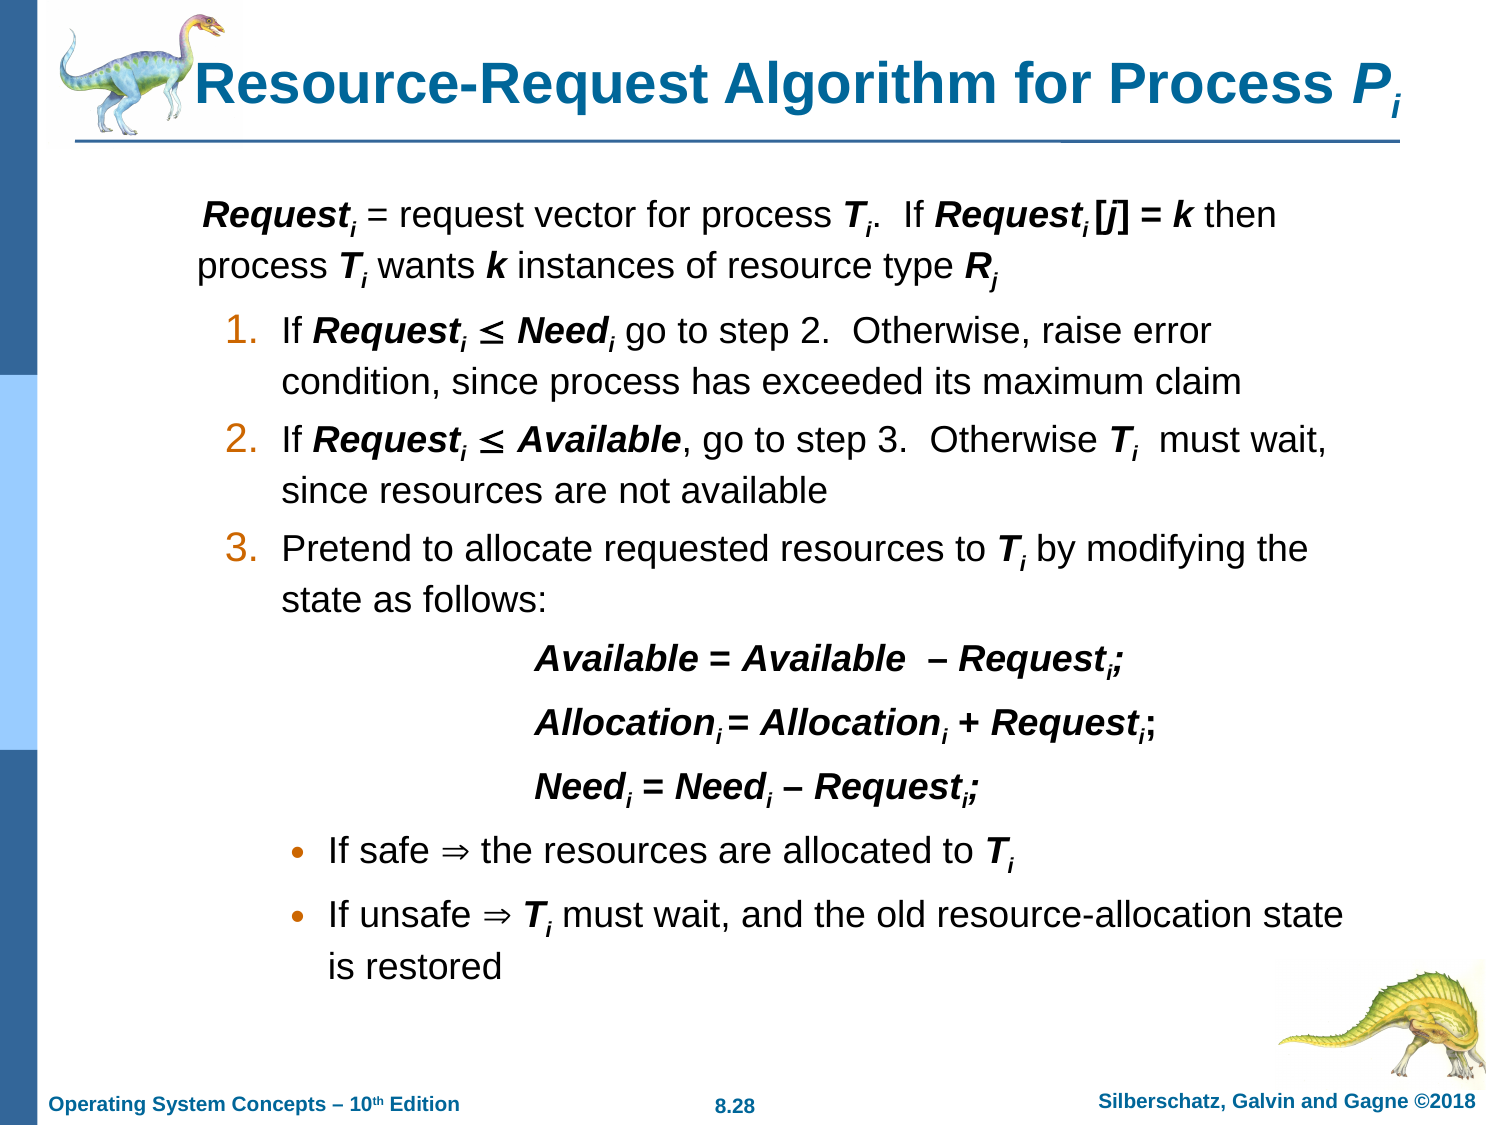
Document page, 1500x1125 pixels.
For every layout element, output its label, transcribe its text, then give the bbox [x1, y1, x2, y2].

title Resource-Request Algorithm for Process Pi [147, 57, 1448, 133]
picture [46, 0, 243, 149]
picture [1275, 959, 1486, 1090]
list Requesti = request vector for process Ti. If Requesti [j] = k then process Ti wants k instances of resource type Rj If Requesti  Needi go to step 2. Otherwise, raise error condition, since process has exceeded its maximum claim If Requesti  Available, go to step 3. Otherwise Ti must wait, since resources are not available Pretend to allocate requested resources to Ti by modifying the state as follows: Available = Available – Requesti; Allocationi = Allocationi + Requesti; Needi = Needi – Requesti; If safe  the resources are allocated to Ti If unsafe  Ti must wait, and the old resource-allocation state is restored [134, 182, 1389, 952]
